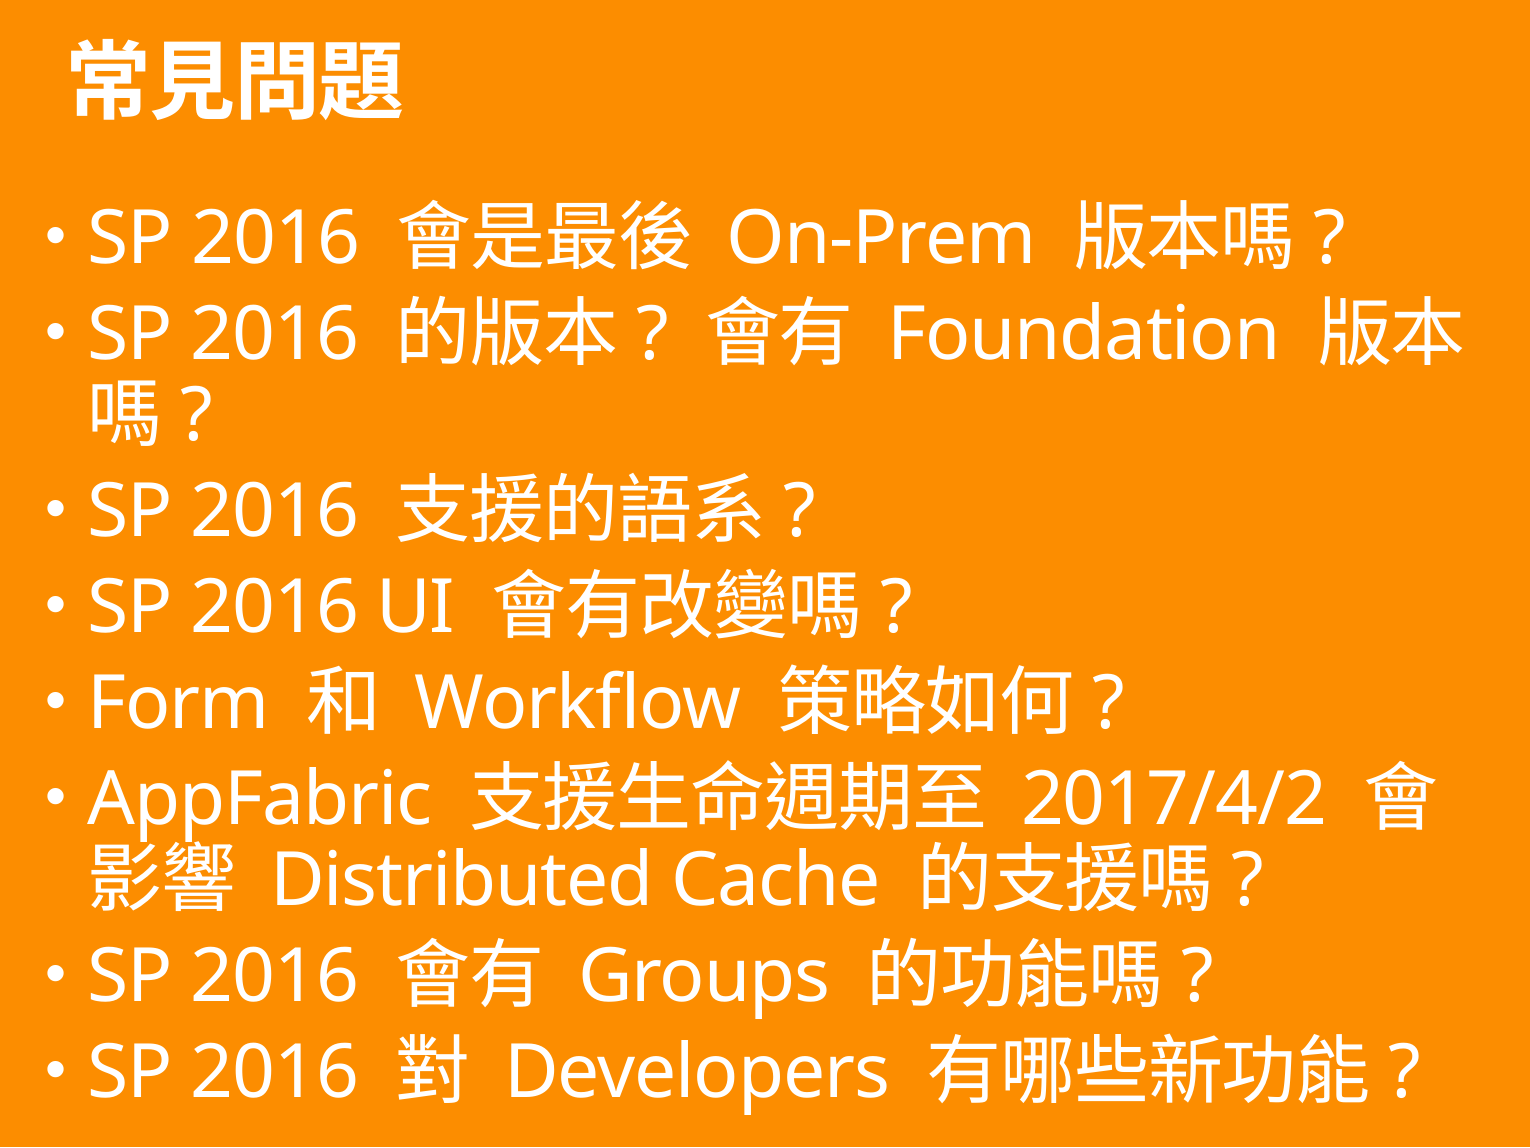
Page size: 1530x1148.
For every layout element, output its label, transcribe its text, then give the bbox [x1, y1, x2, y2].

list SP 2016 會是最後 On-Prem 版本嗎? SP 2016 的版本? 會有 Foundation 版本嗎? SP 2016 支援的語系? SP 2016 UI 會有改變嗎? Form 和 Workflow 策略如何? AppFabric 支援生命週期至 2017/4/2 會影響 Distributed Cache 的支援嗎? SP 2016 會有 Groups 的功能嗎? SP 2016 對 Developers 有哪些新功能? [45, 198, 1485, 1063]
title 常見問題 [65, 38, 1465, 164]
